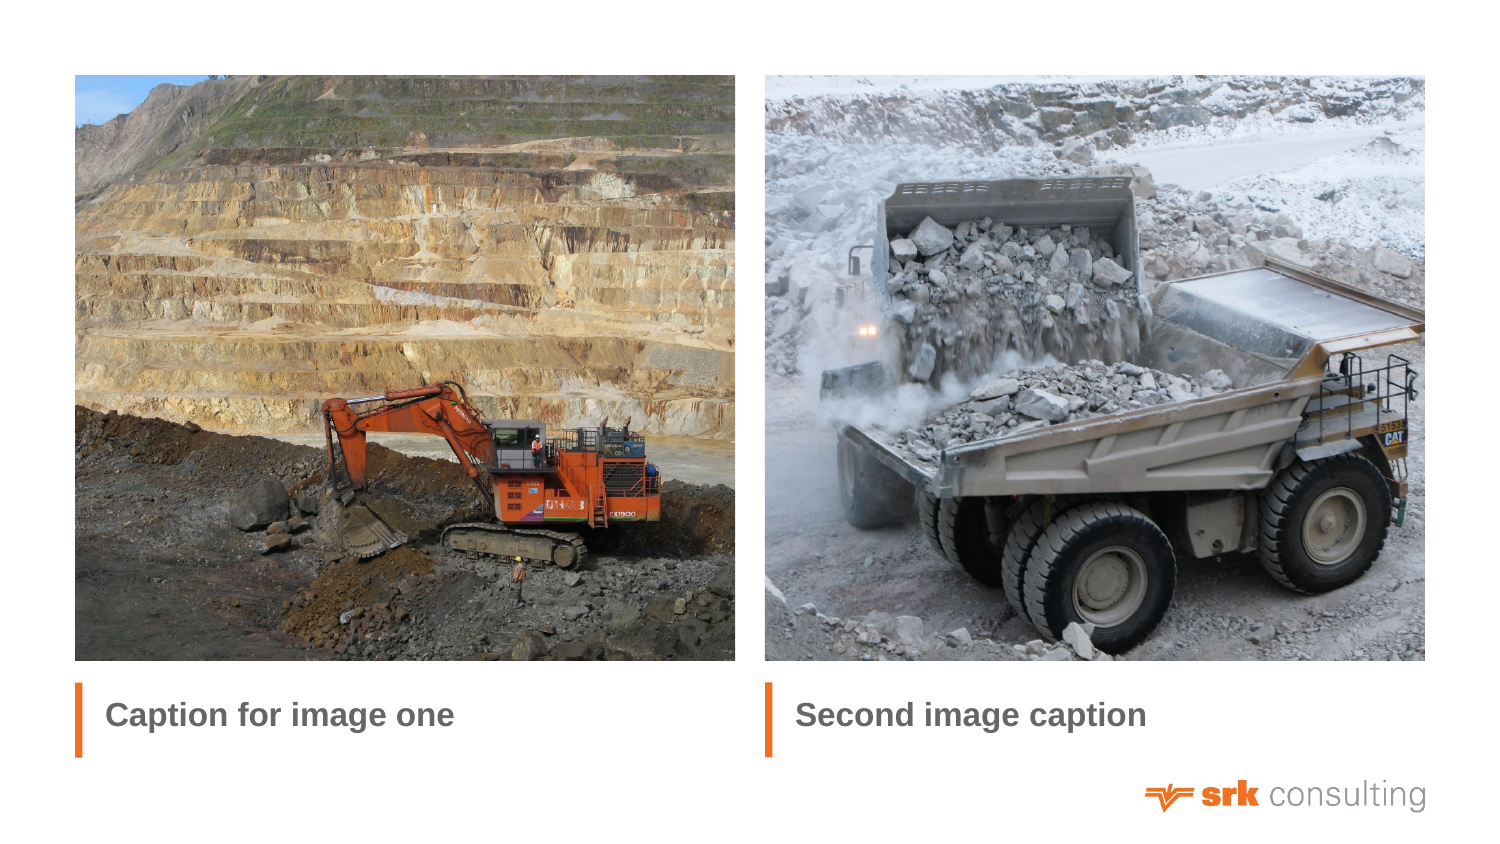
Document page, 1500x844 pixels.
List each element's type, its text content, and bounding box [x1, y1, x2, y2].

picture [1135, 770, 1434, 822]
picture [74, 75, 736, 661]
picture [764, 75, 1426, 661]
list Second image caption [780, 690, 1425, 765]
title Caption for image one [90, 690, 736, 766]
